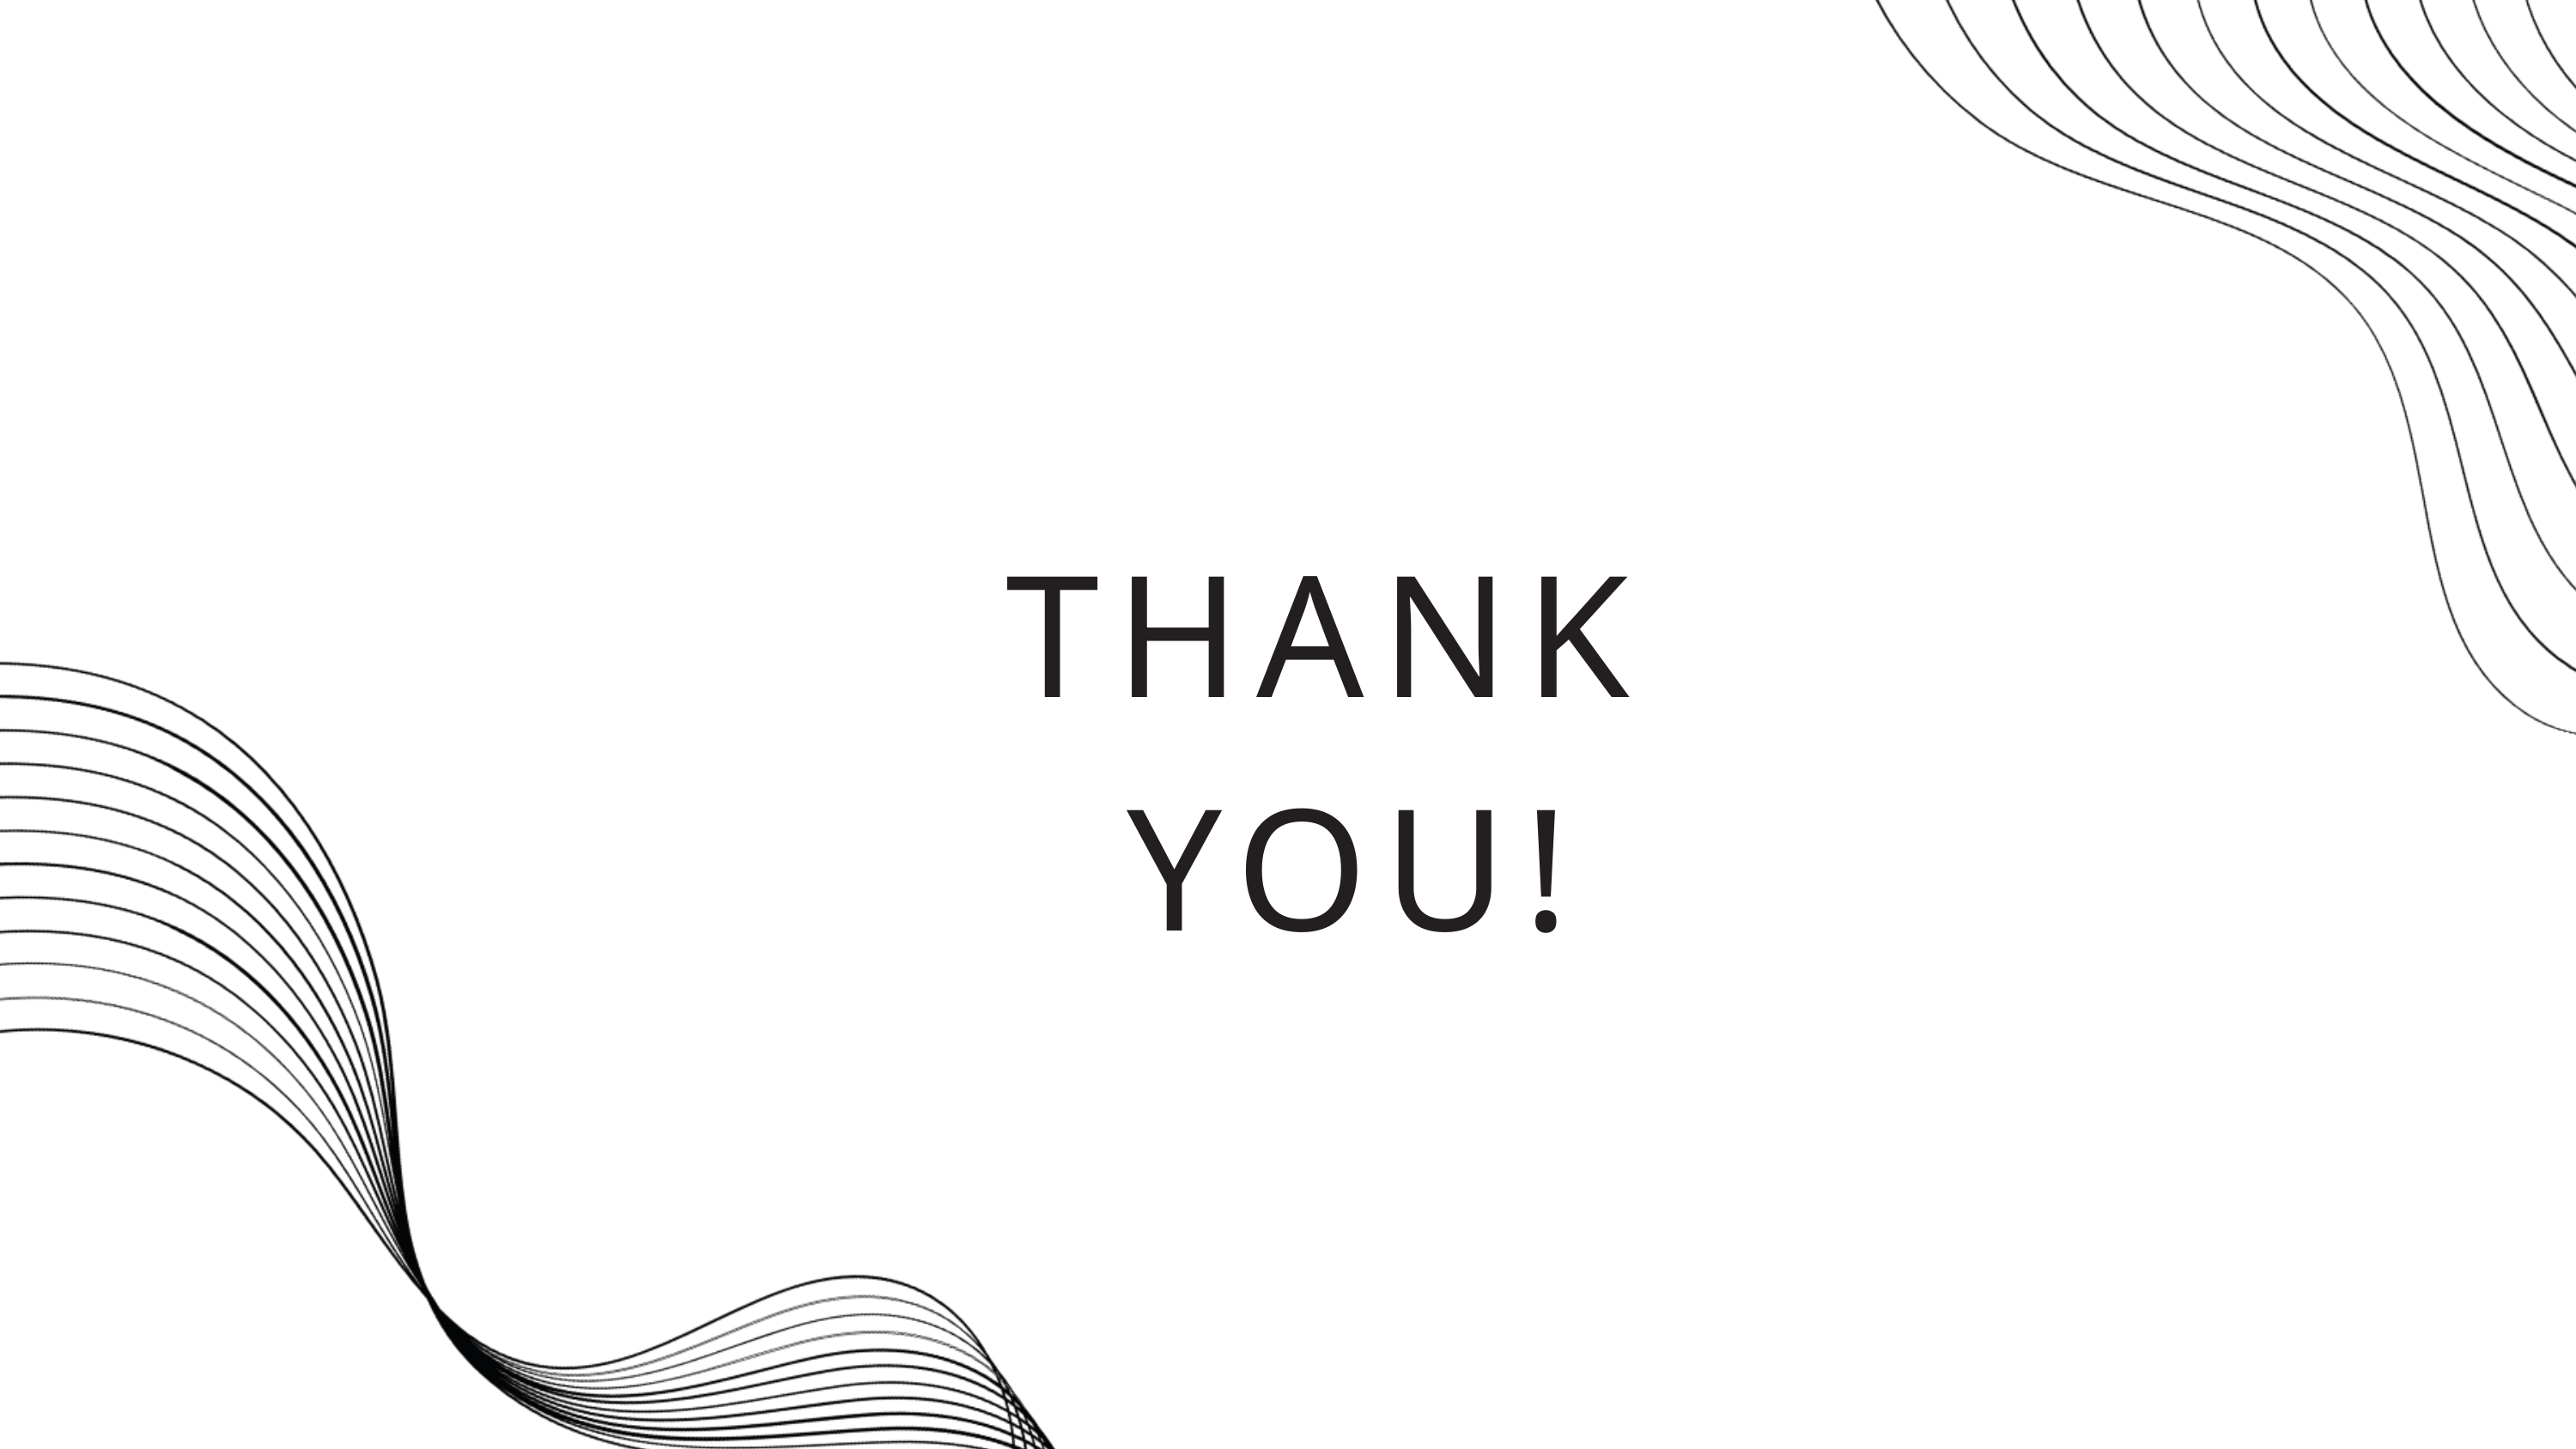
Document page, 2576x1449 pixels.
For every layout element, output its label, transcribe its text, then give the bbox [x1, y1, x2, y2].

picture [1670, 0, 2576, 780]
picture [0, 621, 1351, 1449]
text_box THANK YOU! [88, 499, 2487, 965]
